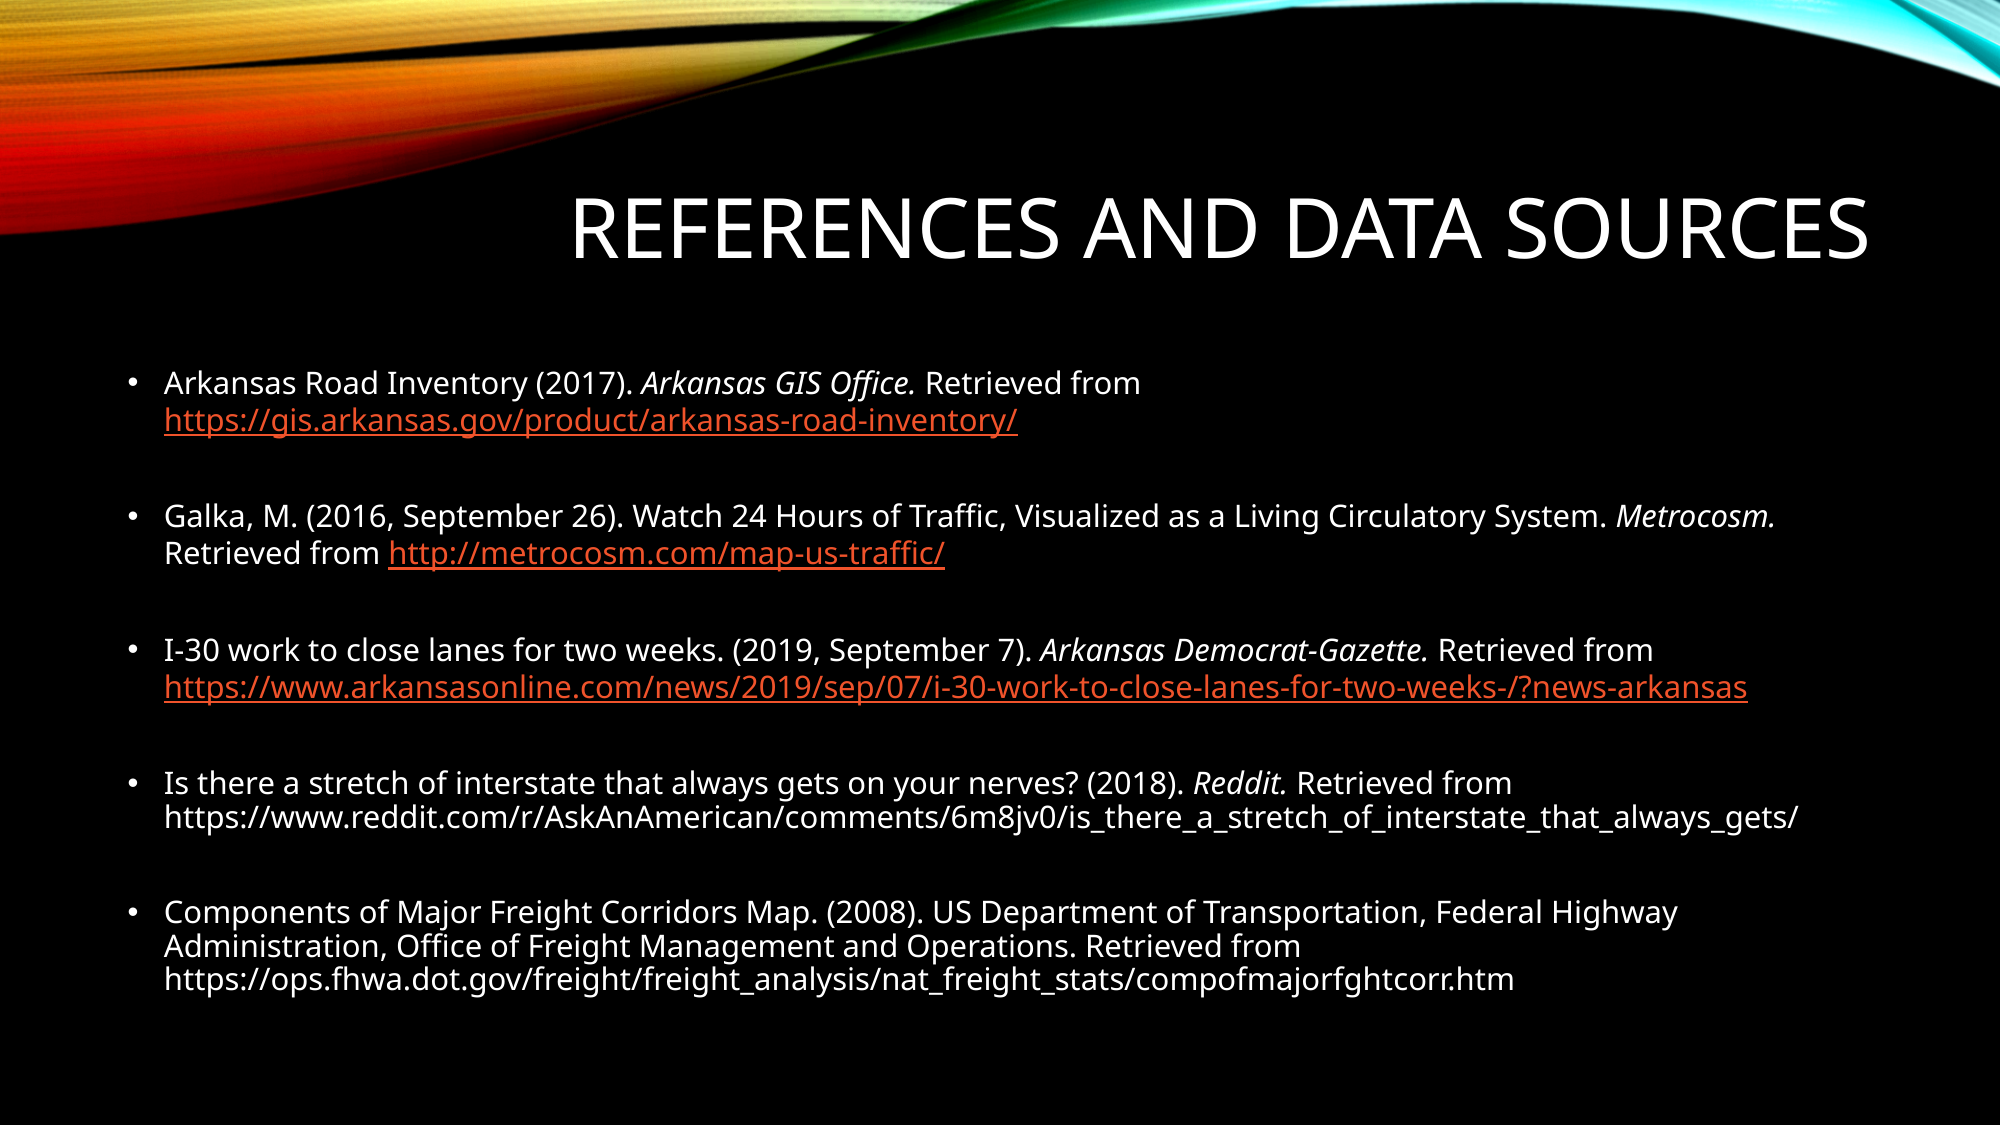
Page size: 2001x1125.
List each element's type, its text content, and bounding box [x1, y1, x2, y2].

title References and Data Sources [474, 125, 1888, 338]
picture [0, 0, 2000, 237]
list Arkansas Road Inventory (2017). Arkansas GIS Office. Retrieved from https://gis.arkansas.gov/product/arkansas-road-inventory/ Galka, M. (2016, September 26). Watch 24 Hours of Traffic, Visualized as a Living Circulatory System. Metrocosm. Retrieved from http://metrocosm.com/map-us-traffic/ I-30 work to close lanes for two weeks. (2019, September 7). Arkansas Democrat-Gazette. Retrieved from https://www.arkansasonline.com/news/2019/sep/07/i-30-work-to-close-lanes-for-two-weeks-/?news-arkansas Is there a stretch of interstate that always gets on your nerves? (2018). Reddit. Retrieved from https://www.reddit.com/r/AskAnAmerican/comments/6m8jv0/is_there_a_stretch_of_interstate_that_always_gets/ Components of Major Freight Corridors Map. (2008). US Department of Transportation, Federal Highway Administration, Office of Freight Management and Operations. Retrieved from https://ops.fhwa.dot.gov/freight/freight_analysis/nat_freight_stats/compofmajorfghtcorr.htm [112, 360, 1888, 1021]
